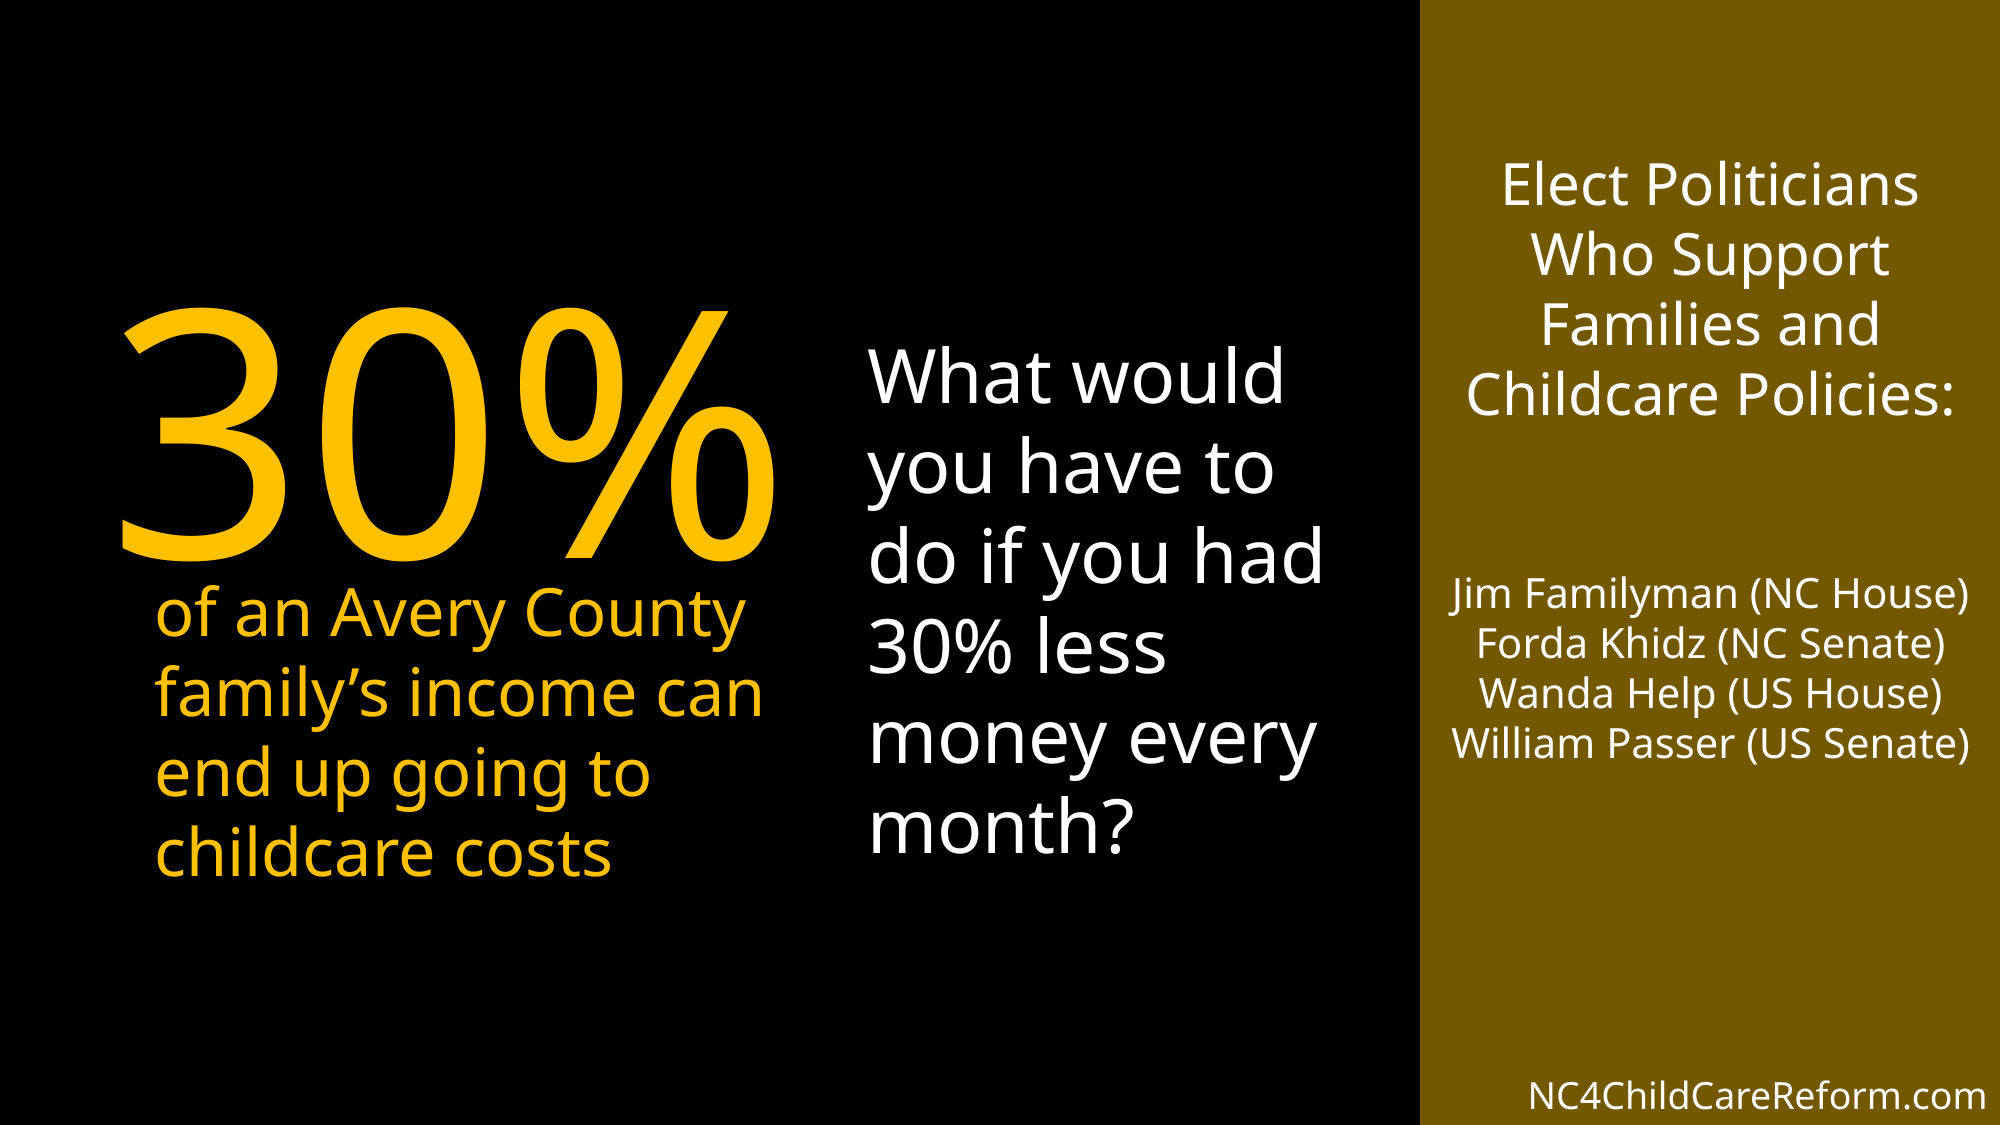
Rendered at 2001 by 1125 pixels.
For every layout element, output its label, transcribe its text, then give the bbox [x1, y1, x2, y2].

text_box 30% [72, 204, 826, 635]
text_box NC4ChildCareReform.com [1512, 1064, 2000, 1125]
text_box What would you have to do if you had 30% less money every month? [852, 320, 1401, 876]
text_box of an Avery County family’s income can end up going to childcare costs [139, 562, 798, 897]
text_box Elect Politicians Who Support Families and Childcare Policies: Jim Familyman (NC House) Forda Khidz (NC Senate) Wanda Help (US House) William Passer (US Senate) [1420, 0, 2000, 1125]
